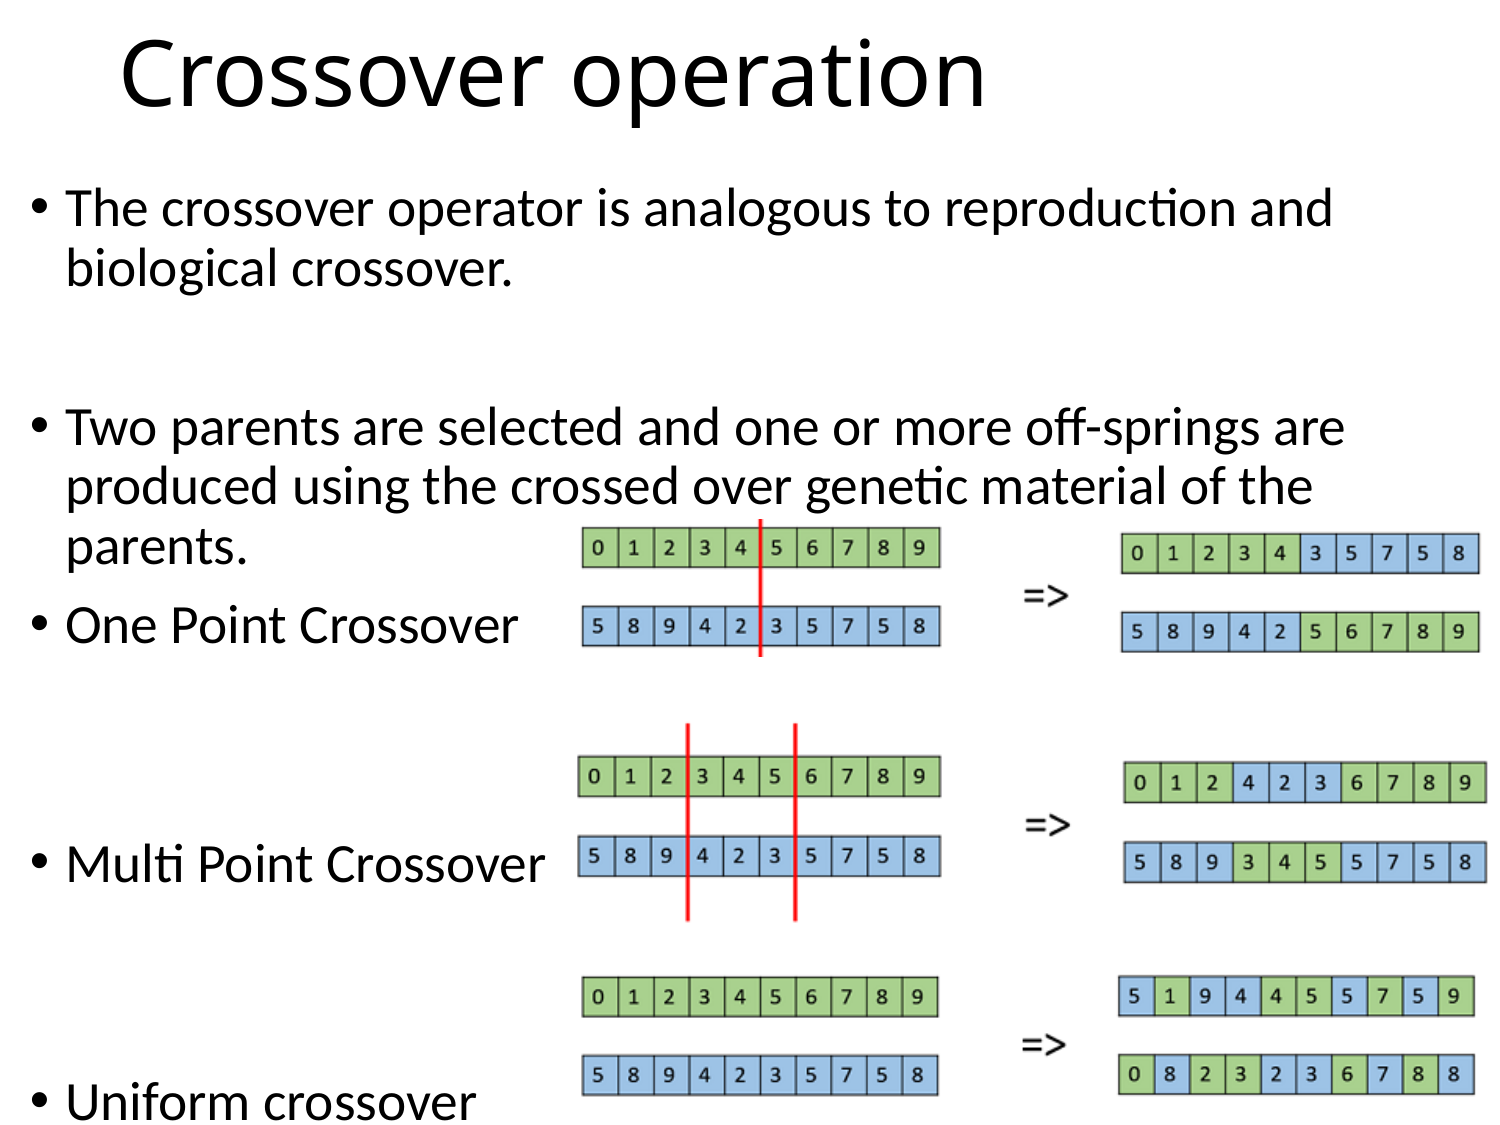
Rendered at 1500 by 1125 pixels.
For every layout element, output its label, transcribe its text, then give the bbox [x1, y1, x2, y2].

picture [574, 519, 1486, 658]
picture [566, 958, 1481, 1114]
list The crossover operator is analogous to reproduction and biological crossover. Two parents are selected and one or more off-springs are produced using the crossed over genetic material of the parents. One Point Crossover Multi Point Crossover Uniform crossover [14, 171, 1467, 1125]
picture [572, 708, 1500, 932]
title Crossover operation [103, 13, 1397, 141]
